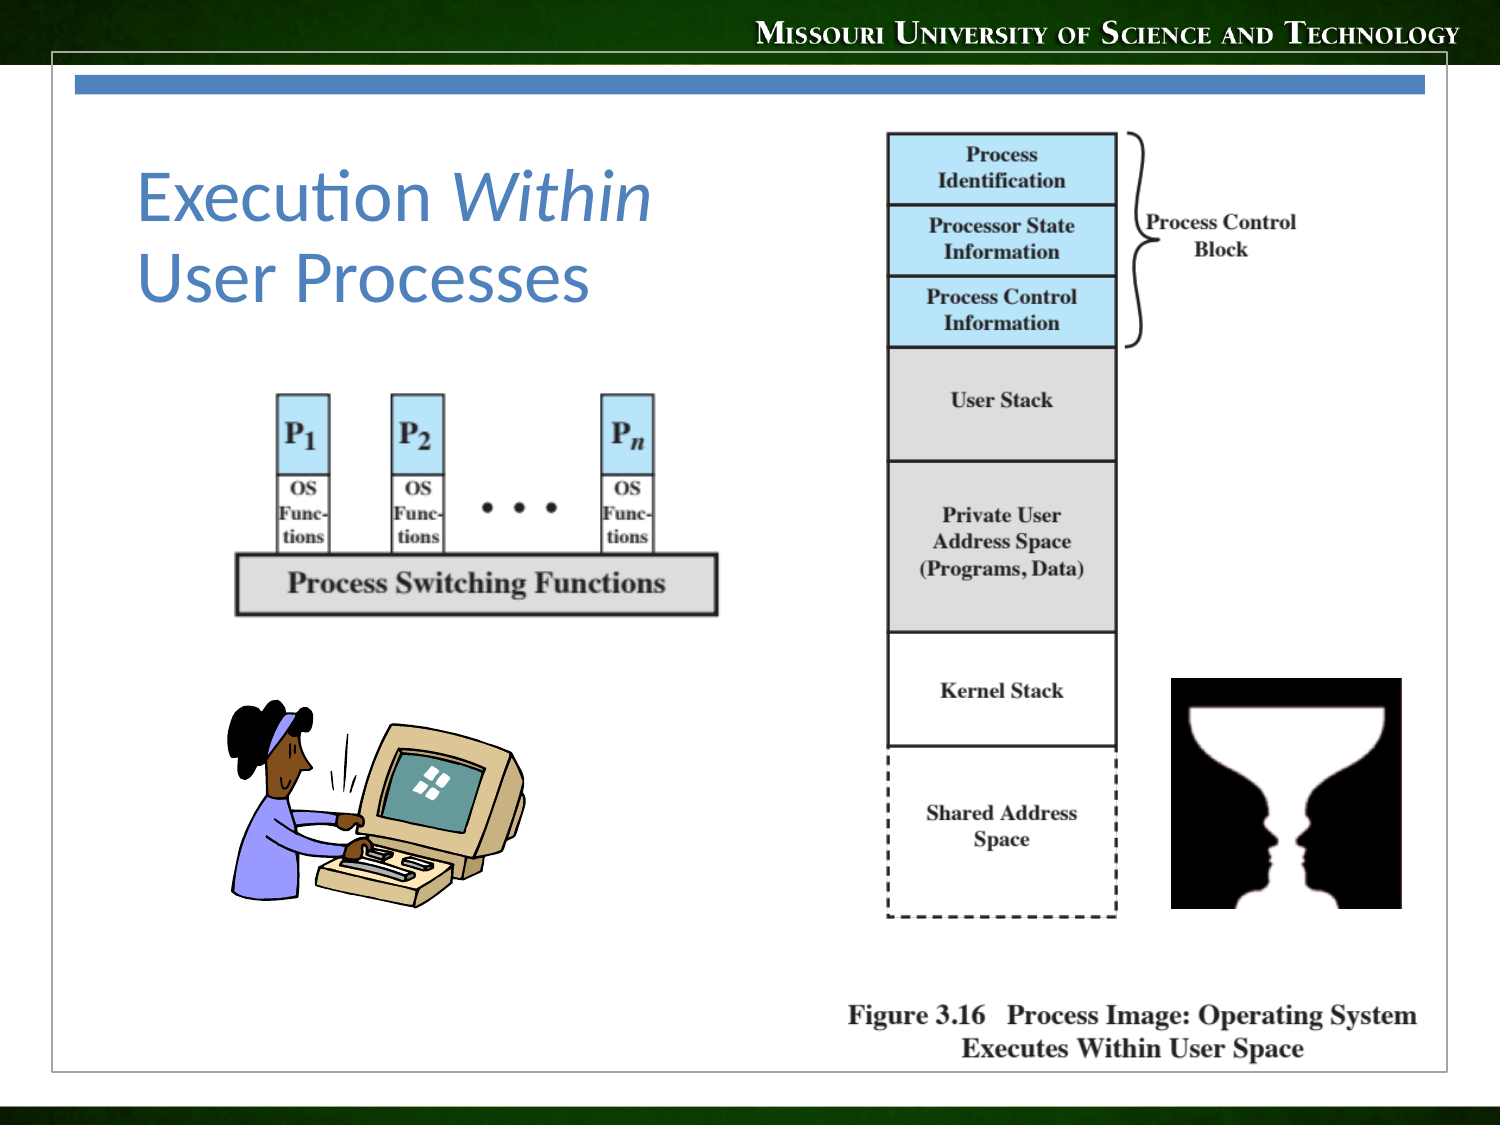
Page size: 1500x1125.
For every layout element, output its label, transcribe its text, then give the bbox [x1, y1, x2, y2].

picture [0, 0, 1500, 1125]
title Execution Within User Processes [121, 145, 722, 327]
